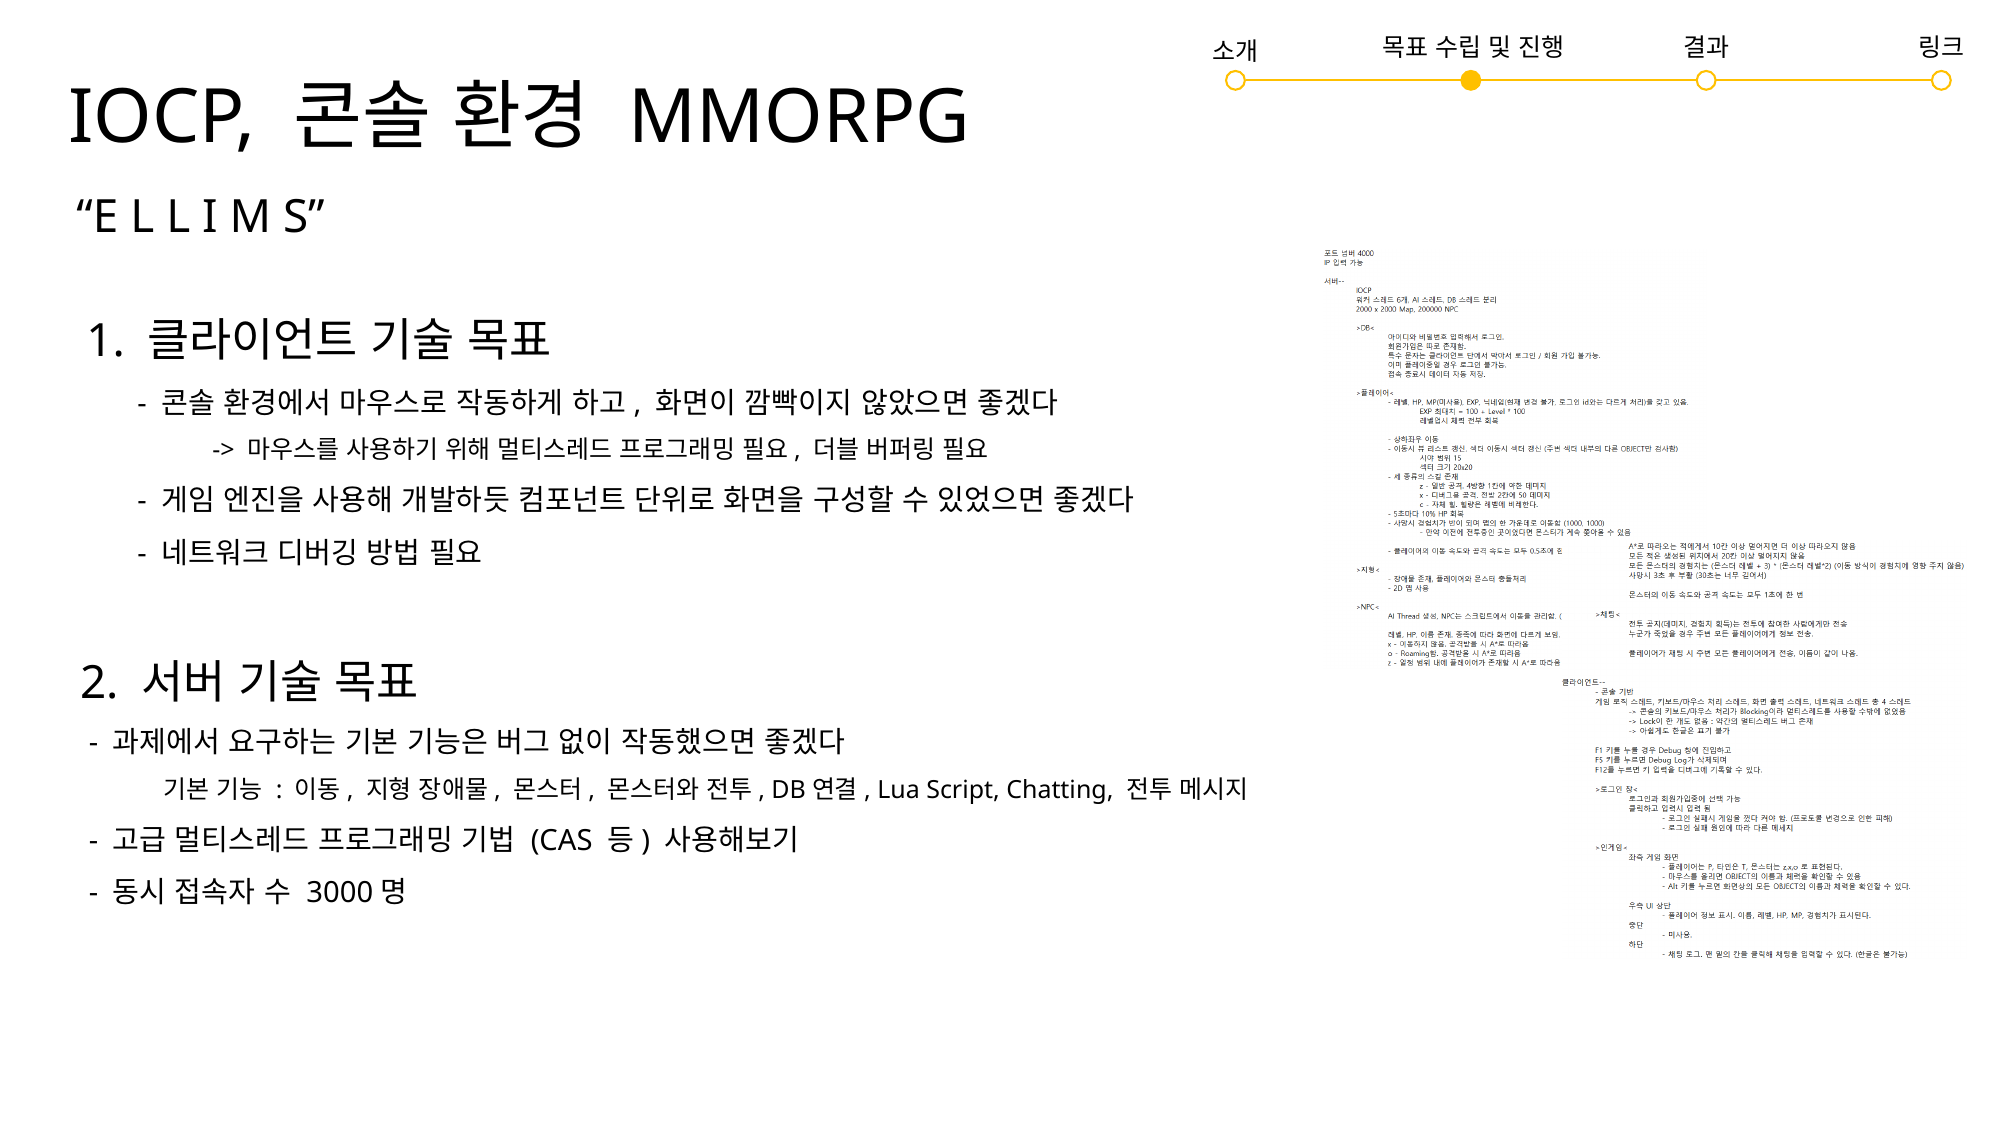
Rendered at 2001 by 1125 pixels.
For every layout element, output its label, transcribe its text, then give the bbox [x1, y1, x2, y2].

text_box “E L L I M S” [61, 179, 340, 249]
title IOCP, 콘솔 환경 MMORPG [53, 9, 1246, 228]
text_box - 콘솔 환경에서 마우스로 작동하게 하고, 화면이 깜빡이지 않았으면 좋겠다 -> 마우스를 사용하기 위해 멀티스레드 프로그래밍 필요, 더블 버퍼링 필요 - 게임 엔진을 사용해 개발하듯 컴포넌트 단위로 화면을 구성할 수 있었으면 좋겠다 - 네트워크 디버깅 방법 필요 [122, 359, 1150, 577]
picture [1323, 249, 1967, 959]
text_box 목표 수립 및 진행 [1367, 24, 1580, 69]
text_box [1931, 69, 1952, 91]
text_box - 과제에서 요구하는 기본 기능은 버그 없이 작동했으면 좋겠다 기본 기능 : 이동, 지형 장애물, 몬스터, 몬스터와 전투, DB연결, Lua Script, Chatting, 전투 메시지 - 고급 멀티스레드 프로그래밍 기법 (CAS 등) 사용해보기 - 동시 접속자 수 3000명 [74, 698, 1264, 916]
text_box 2. 서버 기술 목표 [65, 618, 434, 716]
text_box 링크 [1903, 23, 1980, 69]
text_box 결과 [1668, 23, 1745, 69]
text_box 1. 클라이언트 기술 목표 [71, 275, 567, 373]
text_box [1224, 74, 1246, 91]
text_box [1695, 69, 1717, 91]
text_box [1460, 69, 1482, 91]
text_box 소개 [1197, 28, 1274, 74]
